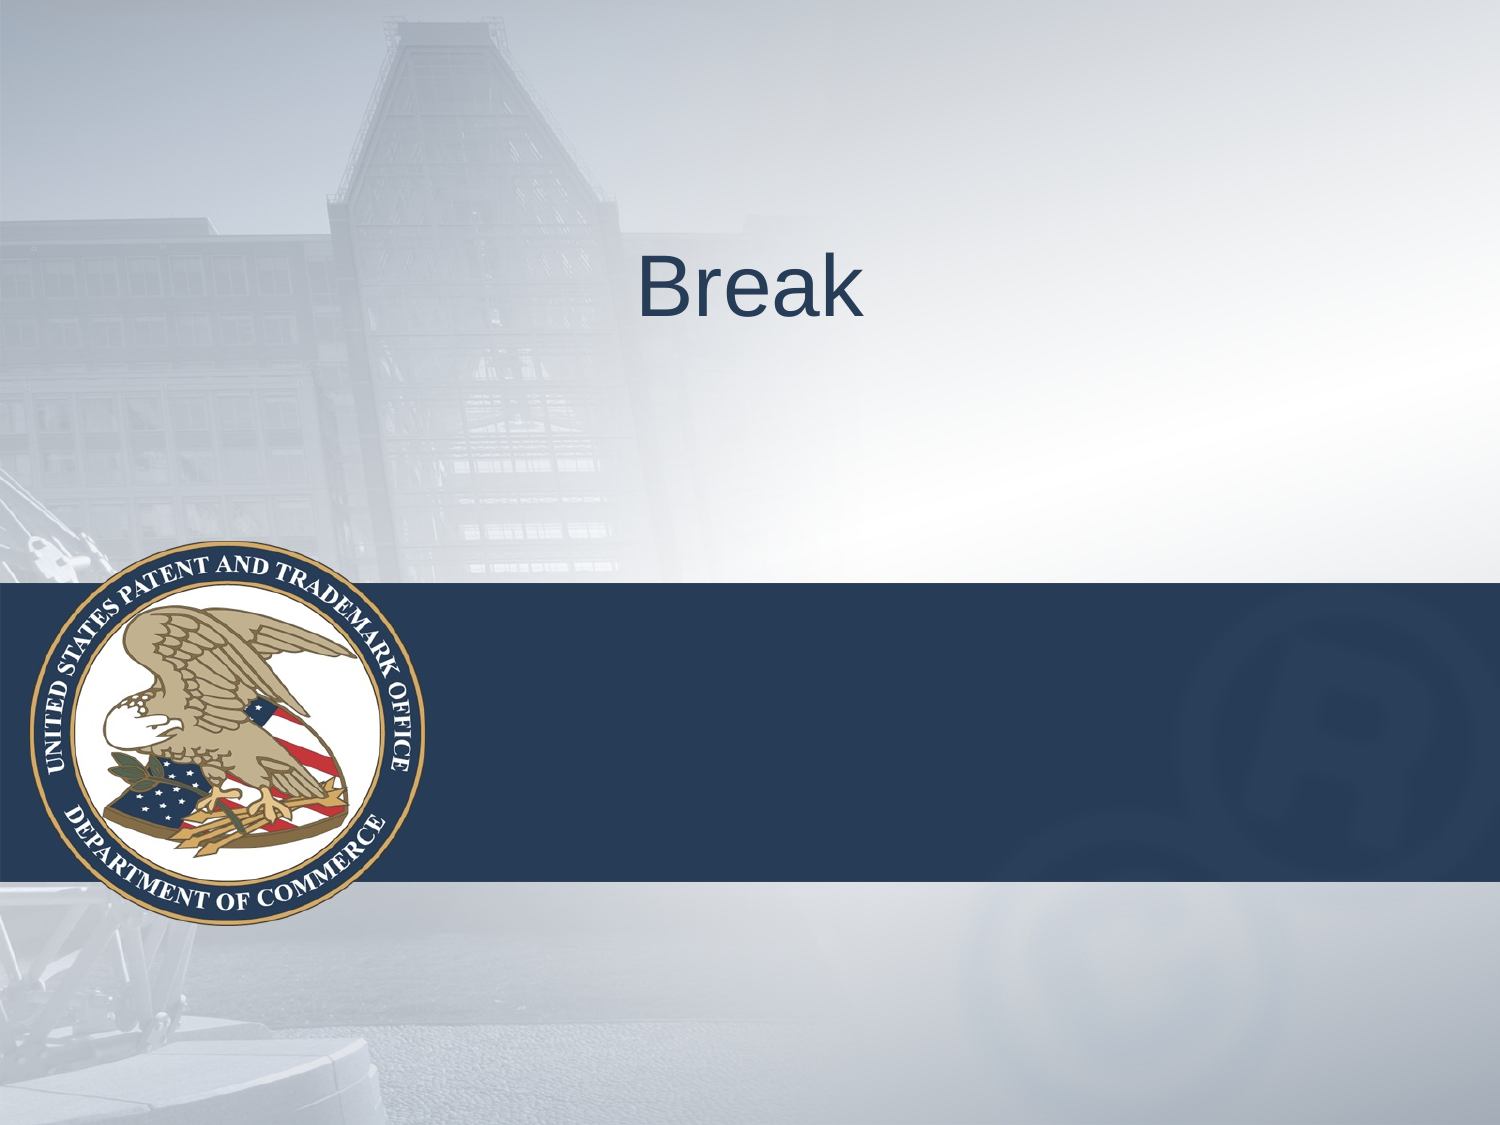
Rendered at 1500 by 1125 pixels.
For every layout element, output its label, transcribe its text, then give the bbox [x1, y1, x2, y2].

picture [0, 0, 1500, 1125]
title Break [112, 187, 1388, 375]
